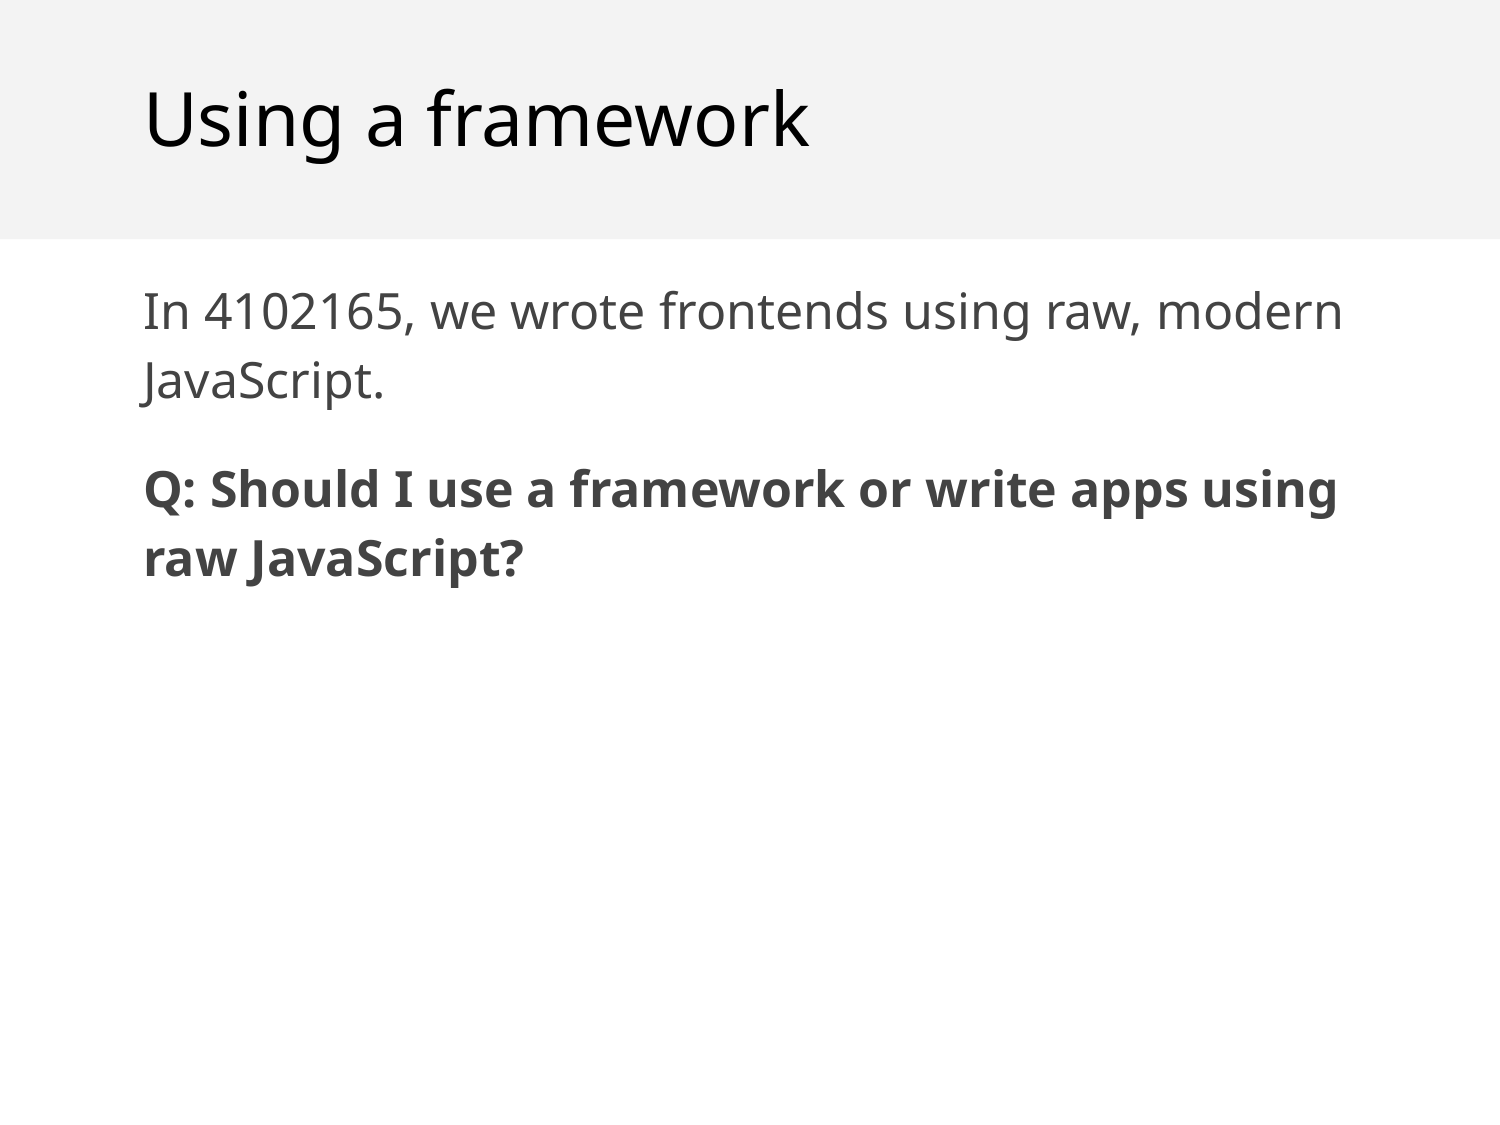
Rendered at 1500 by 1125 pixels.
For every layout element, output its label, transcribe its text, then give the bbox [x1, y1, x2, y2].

text_box In 4102165, we wrote frontends using raw, modern JavaScript. Q: Should I use a framework or write apps using raw JavaScript? [128, 255, 1372, 1003]
text_box Using a framework [128, 56, 1372, 183]
